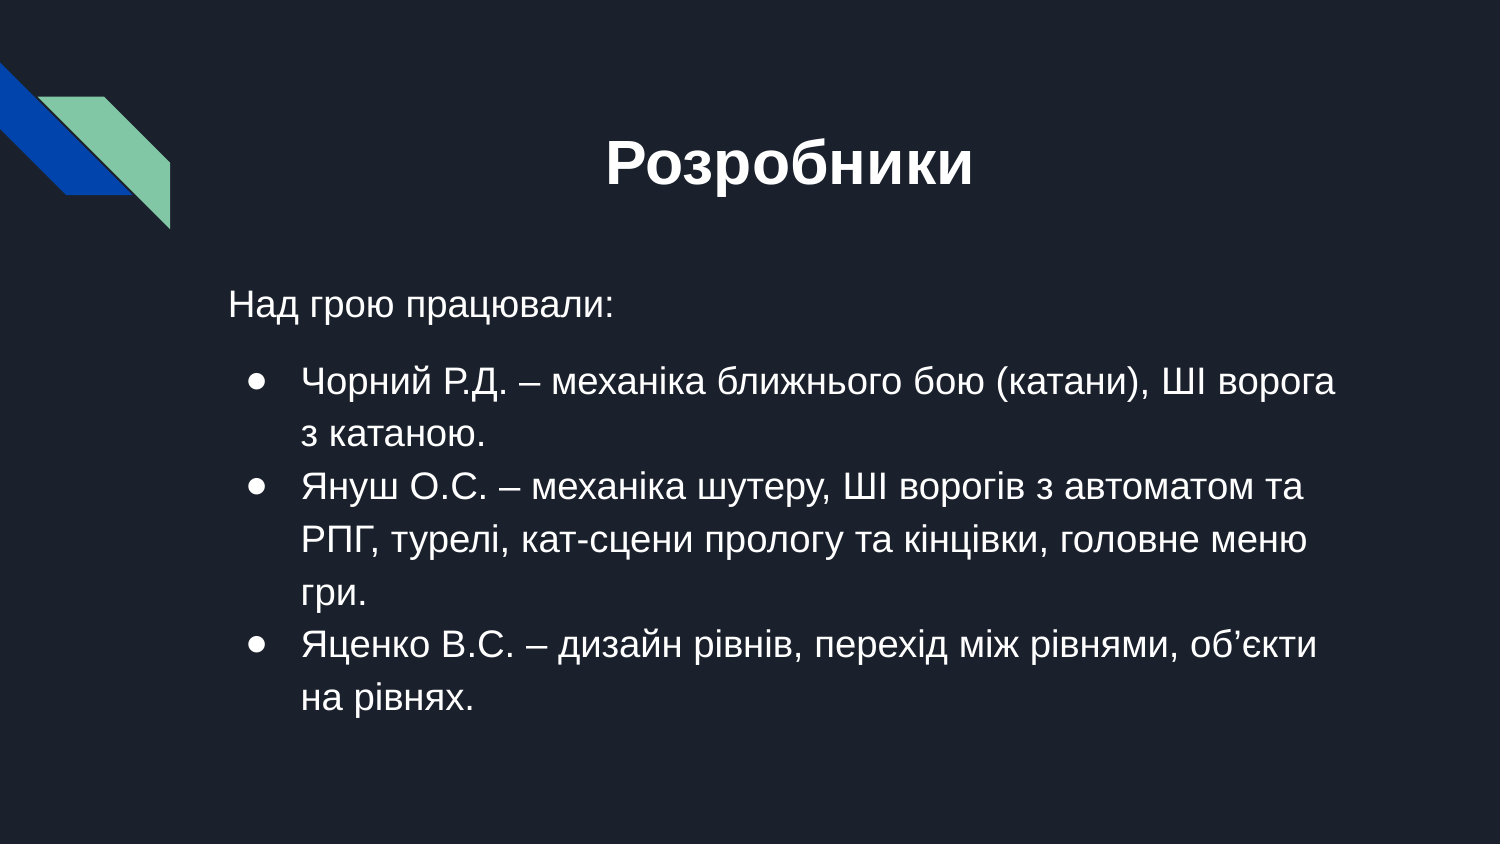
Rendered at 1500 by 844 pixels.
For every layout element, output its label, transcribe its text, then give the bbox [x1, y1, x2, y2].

title Розробники [212, 107, 1368, 257]
list Над грою працювали: Чорний Р.Д. – механіка ближнього бою (катани), ШІ ворога з катаною. Януш О.С. – механіка шутеру, ШІ ворогів з автоматом та РПГ, турелі, кат-сцени прологу та кінцівки, головне меню гри. Яценко В.С. – дизайн рівнів, перехід між рівнями, об’єкти на рівнях. [212, 257, 1368, 735]
